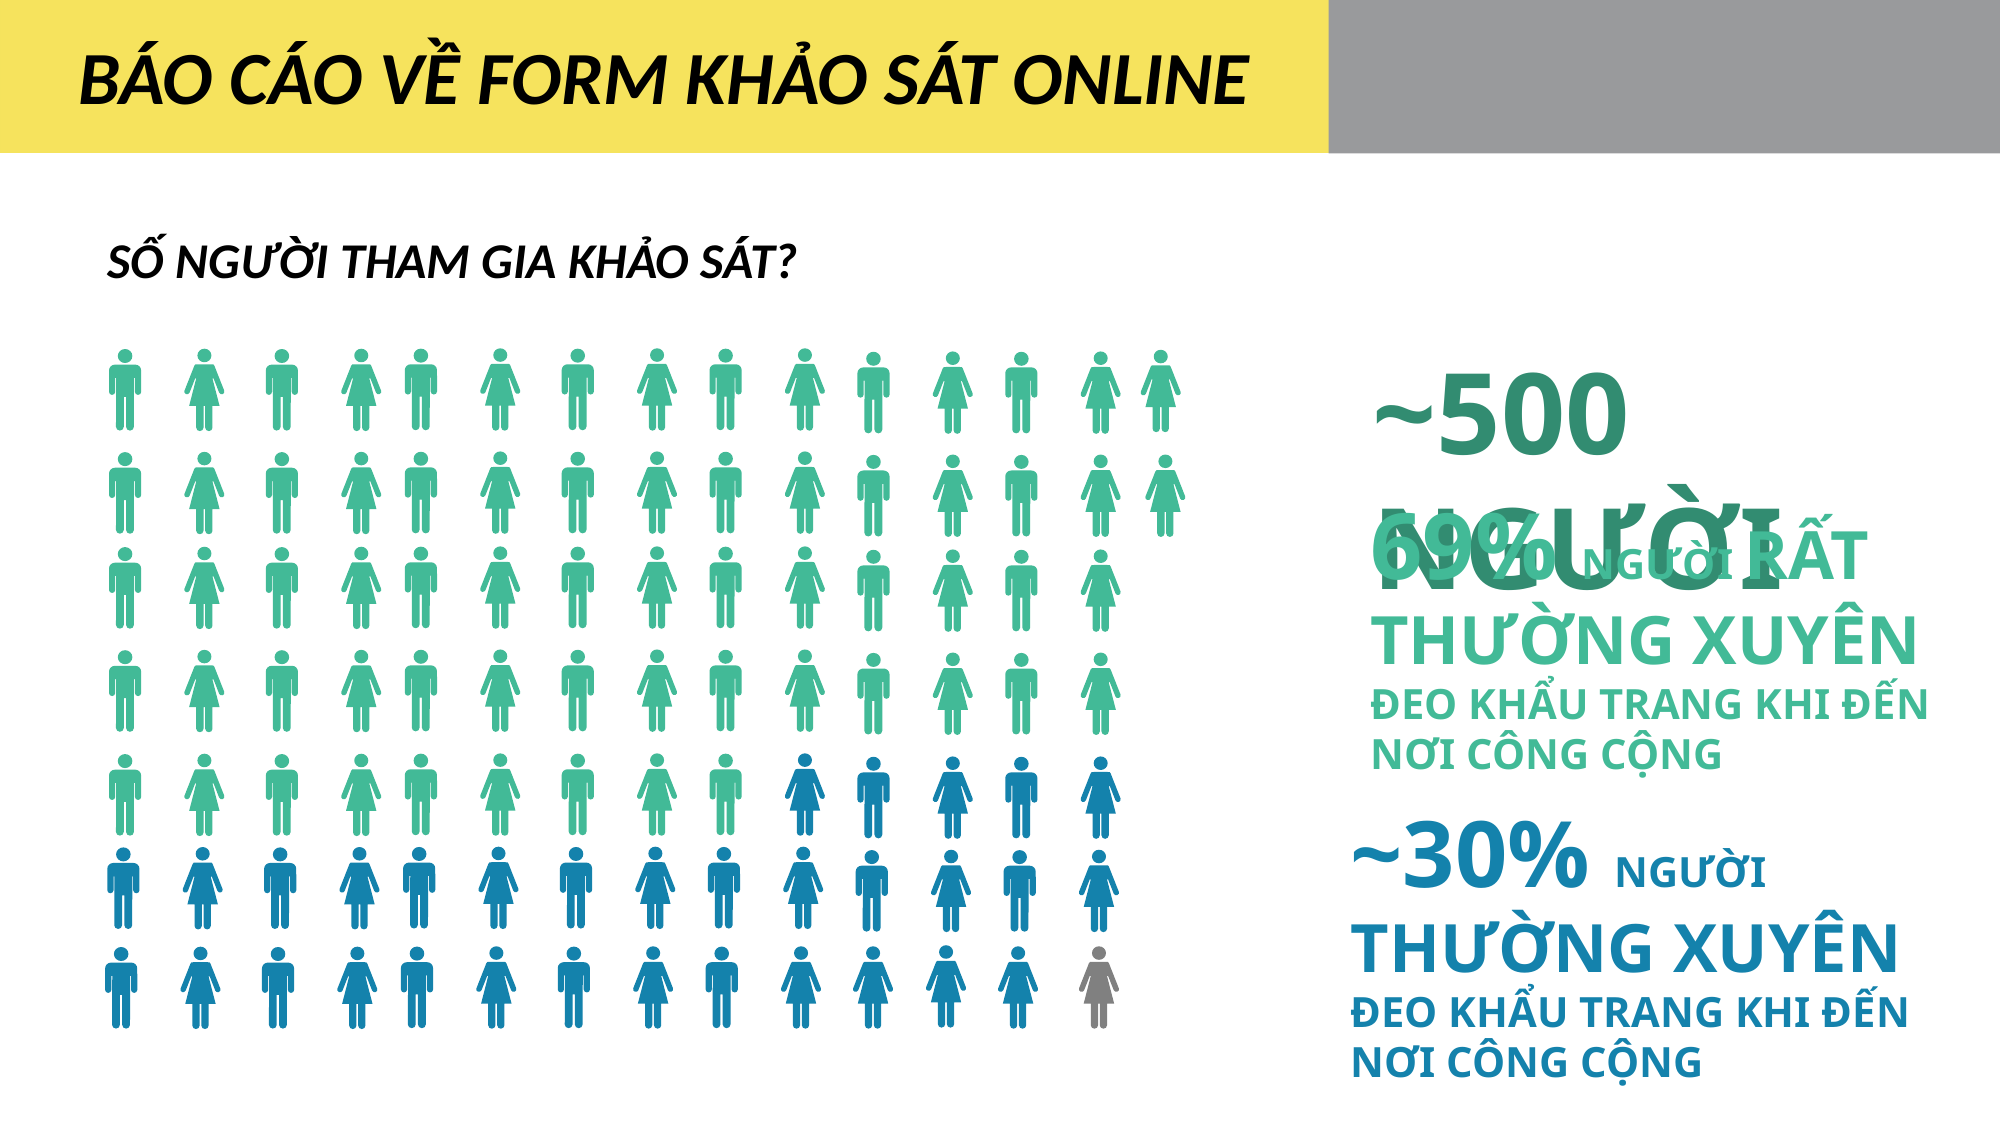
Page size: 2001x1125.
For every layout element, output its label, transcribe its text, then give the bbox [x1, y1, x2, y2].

text_box [265, 452, 298, 534]
text_box [493, 649, 508, 664]
text_box [184, 364, 225, 432]
text_box [797, 753, 812, 767]
text_box [797, 546, 812, 560]
text_box [409, 946, 425, 961]
text_box [796, 846, 811, 861]
text_box [1093, 549, 1108, 563]
text_box [341, 364, 382, 432]
text_box [650, 546, 665, 560]
text_box [1091, 946, 1106, 960]
text_box [783, 862, 824, 930]
text_box [1005, 772, 1038, 839]
text_box [480, 665, 521, 732]
text_box [637, 768, 677, 836]
text_box [337, 962, 378, 1030]
text_box [561, 562, 594, 629]
text_box [1093, 351, 1108, 365]
text_box [1003, 850, 1036, 932]
text_box [932, 564, 973, 632]
text_box [107, 847, 140, 929]
text_box [493, 546, 508, 560]
text_box ~500 NGƯỜI [1357, 334, 2000, 620]
text_box [866, 652, 881, 667]
text_box [570, 546, 586, 561]
text_box SỐ NGƯỜI THAM GIA KHẢO SÁT? [92, 221, 1580, 297]
text_box [648, 846, 663, 861]
text_box [197, 649, 212, 664]
text_box [413, 451, 429, 466]
text_box [637, 466, 677, 534]
text_box [1079, 865, 1119, 933]
text_box [413, 753, 429, 768]
text_box [1093, 756, 1108, 770]
text_box [354, 546, 369, 561]
text_box [265, 349, 298, 431]
text_box [939, 945, 954, 959]
text_box [931, 865, 971, 933]
text_box [184, 769, 225, 837]
text_box [480, 363, 521, 431]
text_box [857, 772, 890, 839]
text_box [566, 946, 582, 961]
text_box [785, 466, 825, 534]
text_box [709, 769, 742, 836]
text_box [354, 451, 369, 466]
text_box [0, 0, 2000, 154]
text_box [197, 348, 212, 363]
text_box [109, 547, 142, 629]
text_box [197, 546, 212, 561]
text_box [1011, 946, 1026, 960]
text_box [866, 454, 881, 469]
text_box [709, 467, 742, 534]
text_box [1005, 668, 1038, 735]
text_box [561, 364, 594, 431]
text_box [637, 363, 677, 431]
text_box [1080, 771, 1121, 839]
text_box [400, 962, 434, 1029]
text_box [413, 649, 429, 664]
text_box [403, 862, 436, 929]
text_box [857, 367, 890, 434]
text_box [650, 348, 665, 362]
text_box [650, 451, 665, 465]
text_box [1014, 454, 1029, 469]
text_box [561, 467, 594, 534]
text_box [570, 753, 586, 768]
text_box [785, 561, 825, 629]
text_box [350, 946, 365, 961]
text_box [1093, 454, 1108, 469]
text_box [866, 351, 881, 366]
text_box [633, 961, 673, 1029]
text_box [404, 364, 438, 431]
text_box [354, 649, 369, 664]
text_box [265, 754, 298, 836]
text_box [109, 452, 142, 534]
text_box [866, 946, 881, 960]
text_box [1158, 454, 1173, 469]
text_box [1005, 367, 1038, 434]
text_box [182, 862, 223, 930]
text_box [855, 850, 888, 932]
text_box [932, 366, 973, 434]
text_box 69% NGƯỜI RẤT THƯỜNG XUYÊN ĐEO KHẨU TRANG KHI ĐẾN NƠI CÔNG CỘNG [1355, 480, 1976, 786]
text_box [709, 562, 742, 629]
text_box [570, 348, 586, 363]
text_box [1080, 668, 1121, 735]
text_box [1140, 365, 1181, 433]
text_box [1091, 849, 1106, 864]
text_box [404, 562, 438, 629]
text_box [341, 665, 382, 733]
text_box [568, 846, 584, 861]
text_box [945, 351, 960, 365]
text_box [561, 665, 594, 732]
text_box [354, 348, 369, 363]
text_box [1080, 366, 1121, 434]
text_box [1005, 470, 1038, 537]
text_box [709, 665, 742, 732]
text_box [352, 847, 367, 861]
text_box [797, 348, 812, 362]
text_box [932, 668, 973, 735]
text_box [184, 467, 225, 535]
text_box [480, 561, 521, 629]
text_box [637, 665, 677, 732]
text_box [857, 470, 890, 537]
text_box [264, 847, 297, 929]
text_box [561, 769, 594, 836]
text_box [109, 650, 142, 732]
text_box [785, 768, 825, 836]
text_box [491, 846, 506, 861]
text_box [926, 960, 966, 1028]
text_box [105, 947, 138, 1029]
text_box [781, 961, 821, 1029]
text_box [1005, 565, 1038, 632]
text_box [945, 549, 960, 563]
text_box [637, 561, 677, 629]
text_box [197, 753, 212, 768]
text_box [945, 756, 960, 770]
text_box [932, 470, 973, 537]
text_box [797, 649, 812, 664]
text_box [857, 565, 890, 632]
text_box [718, 451, 733, 466]
text_box [197, 451, 212, 466]
text_box [853, 961, 893, 1029]
text_box [489, 946, 504, 960]
text_box [650, 753, 665, 767]
text_box [478, 862, 519, 930]
text_box [195, 847, 210, 861]
text_box [794, 946, 809, 960]
text_box [570, 649, 586, 664]
text_box [193, 946, 208, 961]
text_box [945, 454, 960, 469]
text_box [866, 549, 881, 564]
text_box [180, 962, 221, 1030]
text_box [339, 862, 380, 930]
text_box [707, 862, 741, 929]
text_box [354, 753, 369, 768]
text_box [1145, 470, 1186, 537]
text_box [785, 363, 825, 431]
text_box [718, 348, 733, 363]
text_box [998, 961, 1038, 1029]
text_box [709, 364, 742, 431]
text_box [1080, 470, 1121, 537]
text_box [411, 846, 427, 861]
text_box [635, 862, 676, 930]
text_box [341, 769, 382, 837]
text_box [413, 546, 429, 561]
text_box [1014, 549, 1029, 564]
text_box [718, 753, 733, 768]
text_box [1079, 961, 1119, 1029]
text_box [184, 562, 225, 630]
text_box [480, 768, 521, 836]
text_box [857, 668, 890, 735]
text_box [718, 649, 733, 664]
text_box [718, 546, 733, 561]
text_box [944, 849, 959, 864]
text_box [109, 754, 142, 836]
text_box ~30% NGƯỜI THƯỜNG XUYÊN ĐEO KHẨU TRANG KHI ĐẾN NƠI CÔNG CỘNG [1335, 788, 1956, 1094]
text_box [265, 547, 298, 629]
text_box [945, 652, 960, 667]
text_box [650, 649, 665, 664]
text_box [480, 466, 521, 534]
text_box [570, 451, 586, 466]
text_box [785, 665, 825, 732]
text_box [557, 962, 590, 1029]
text_box [109, 349, 142, 431]
text_box [559, 862, 593, 929]
text_box [184, 665, 225, 733]
text_box [932, 771, 973, 839]
text_box [1153, 349, 1168, 364]
text_box [1093, 652, 1108, 667]
text_box [714, 946, 729, 961]
text_box [261, 947, 295, 1029]
text_box [341, 562, 382, 630]
text_box [493, 753, 508, 767]
text_box [1014, 351, 1029, 366]
text_box [1080, 564, 1121, 632]
text_box [705, 962, 738, 1029]
text_box [716, 846, 732, 861]
text_box [476, 961, 517, 1029]
text_box [866, 756, 881, 771]
text_box [797, 451, 812, 465]
text_box [493, 451, 508, 465]
text_box [404, 665, 438, 732]
text_box [404, 769, 438, 836]
text_box [265, 650, 298, 732]
text_box [1014, 652, 1029, 667]
text_box [341, 467, 382, 535]
text_box [646, 946, 661, 960]
text_box [404, 467, 438, 534]
text_box [1014, 756, 1029, 771]
text_box [493, 348, 508, 362]
text_box [413, 348, 429, 363]
